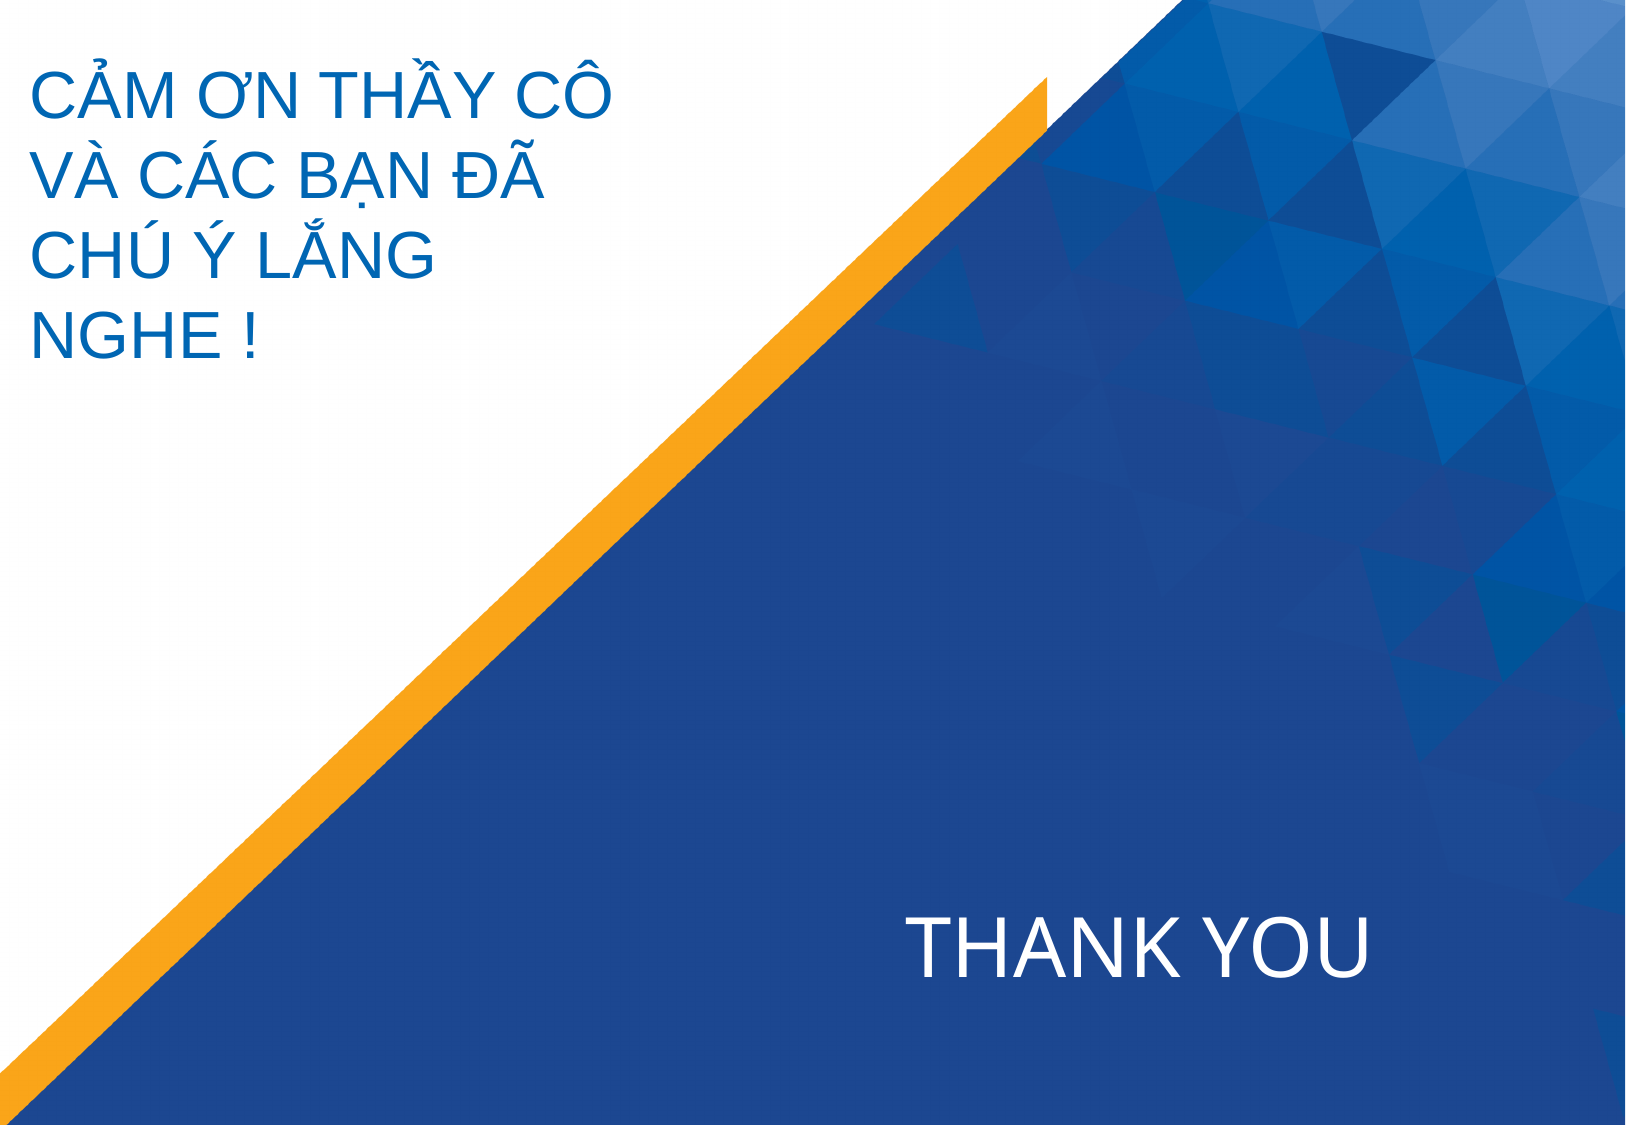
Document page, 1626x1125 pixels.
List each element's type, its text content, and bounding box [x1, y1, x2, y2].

text_box THANK YOU [890, 886, 1509, 1001]
text_box CẢM ƠN THẦY CÔ VÀ CÁC BẠN ĐÃ CHÚ Ý LẮNG NGHE ! [14, 45, 660, 359]
picture [0, 0, 1626, 1125]
